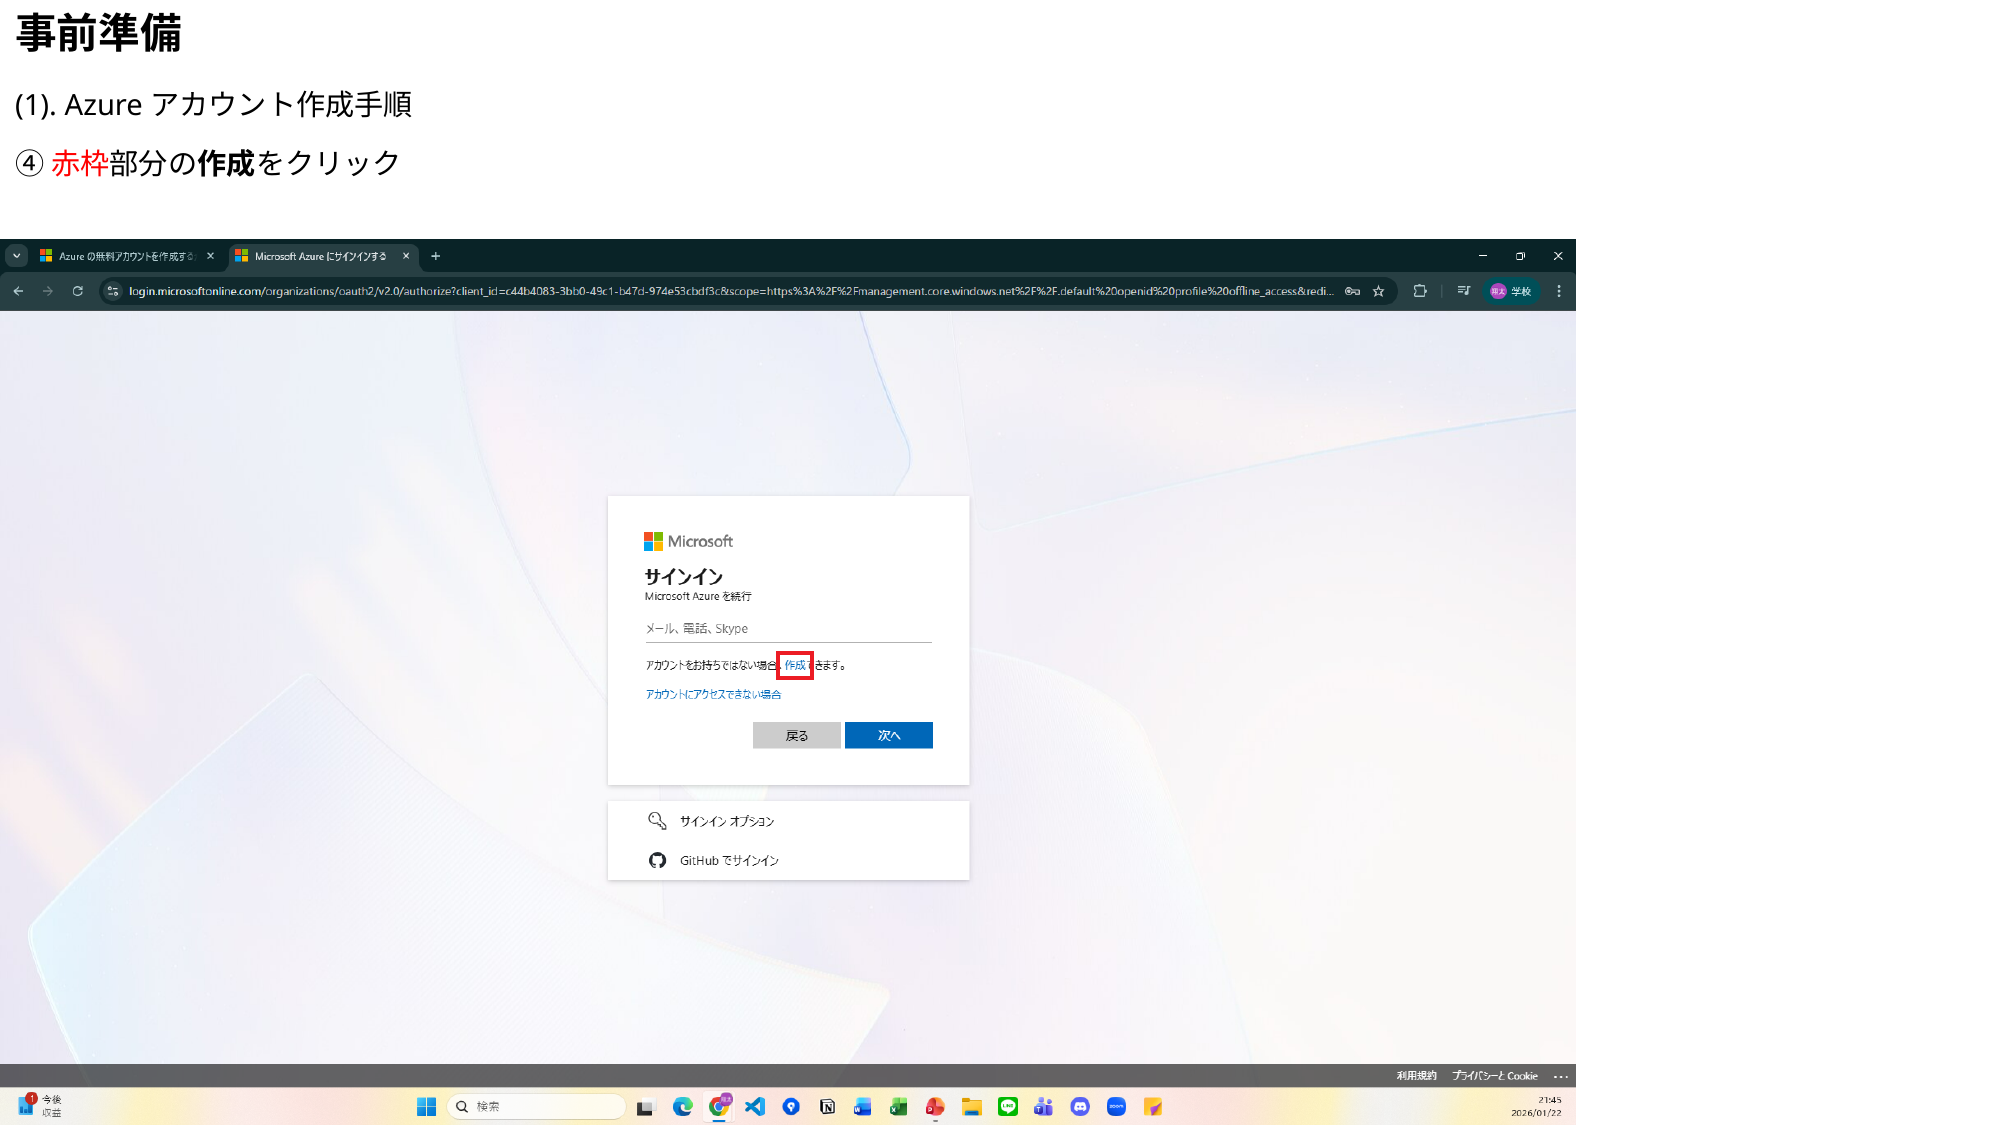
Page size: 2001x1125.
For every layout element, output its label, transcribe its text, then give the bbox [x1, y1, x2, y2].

title 事前準備 [0, 0, 2000, 70]
text_box (1). Azureアカウント作成手順 [0, 70, 2000, 141]
picture [0, 238, 1576, 1125]
text_box ④赤枠部分の作成をクリック [0, 141, 2000, 1125]
